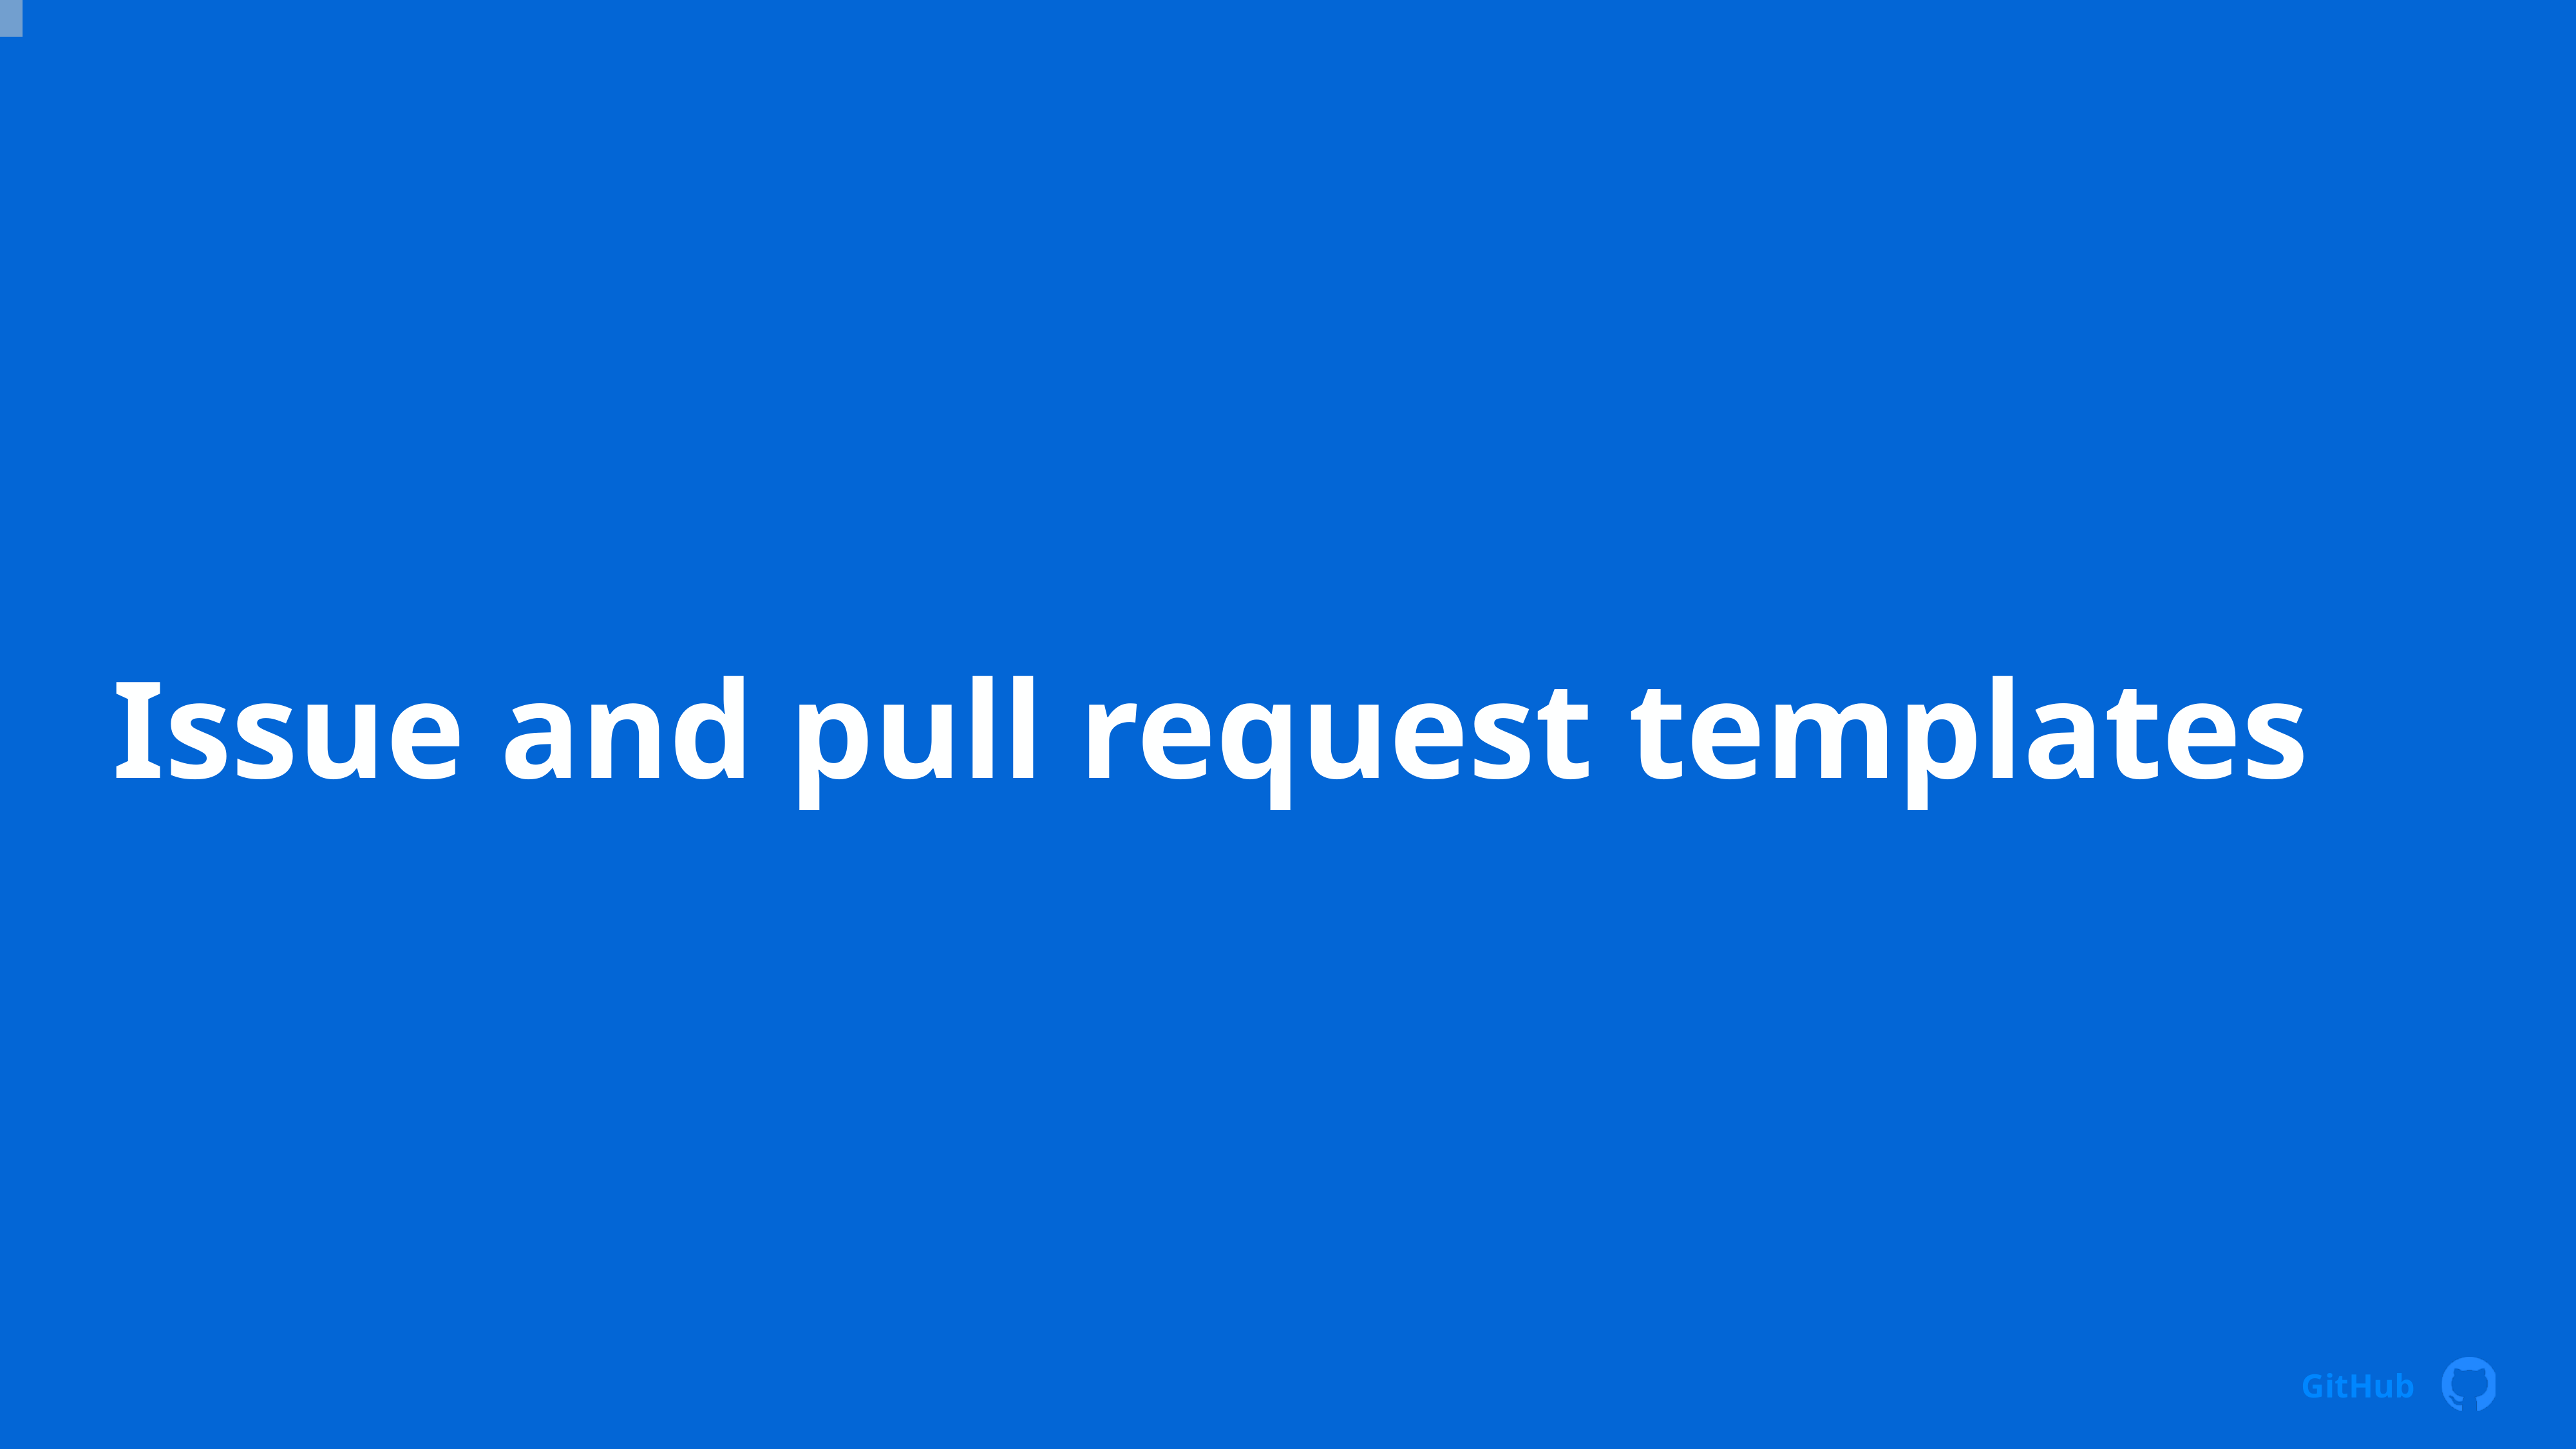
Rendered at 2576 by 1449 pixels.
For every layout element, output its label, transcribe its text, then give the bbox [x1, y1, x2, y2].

title Issue and pull request templates [107, 107, 2469, 1342]
footer GitHub [2273, 1361, 2425, 1414]
